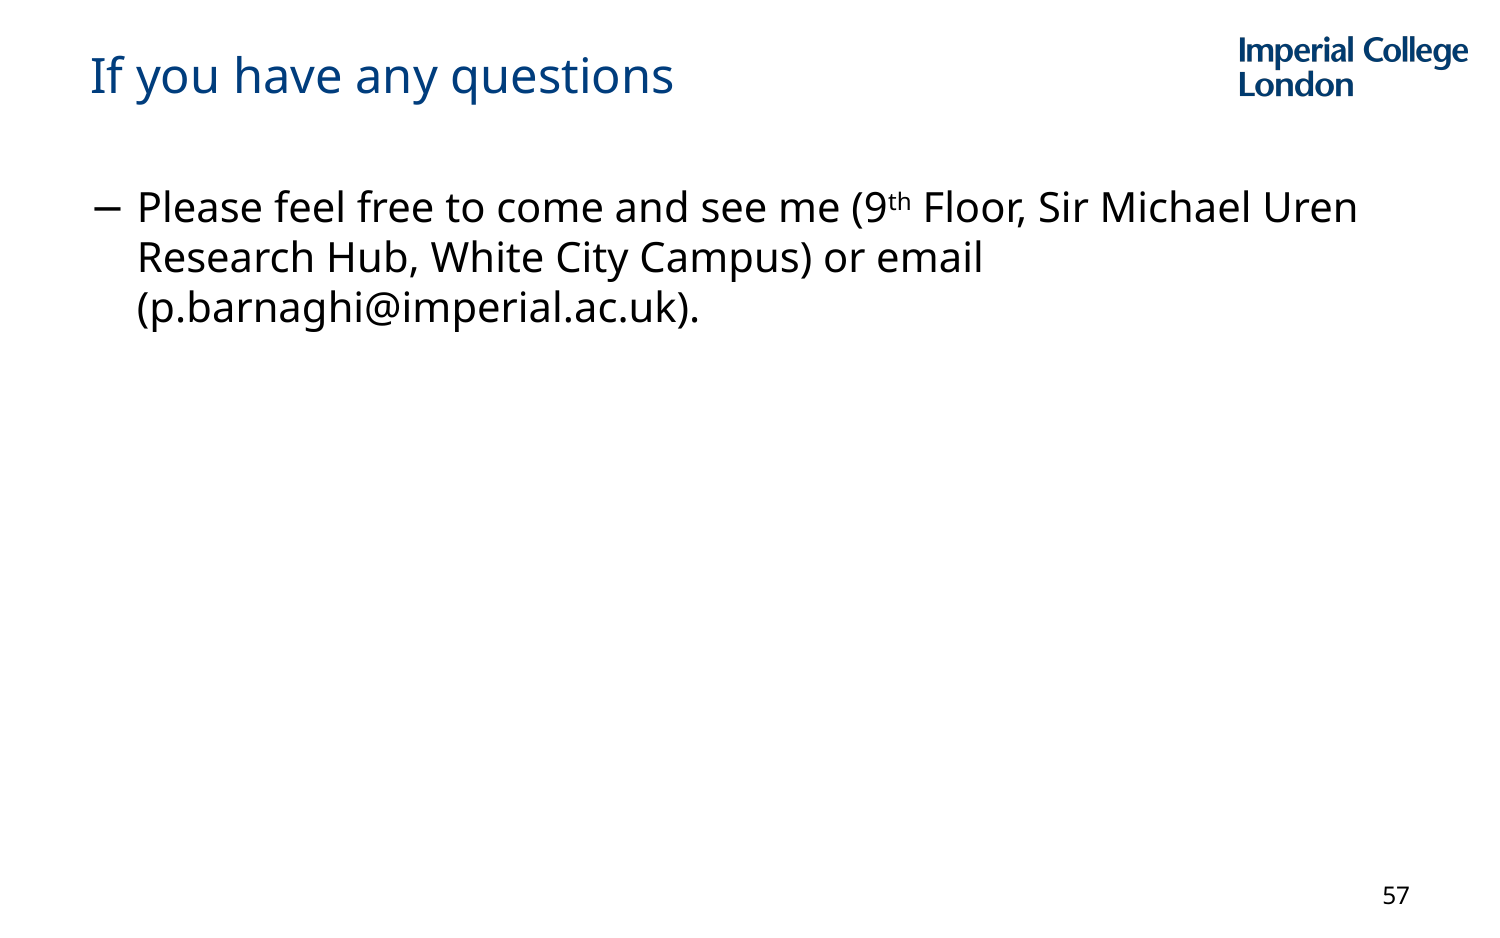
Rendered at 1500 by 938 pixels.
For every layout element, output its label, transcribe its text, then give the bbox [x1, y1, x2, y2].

title If you have any questions [75, 0, 1425, 153]
list Please feel free to come and see me (9th Floor, Sir Michael Uren Research Hub, White City Campus) or email (p.barnaghi@imperial.ac.uk). [75, 173, 1425, 853]
picture [1425, 18, 1486, 114]
slide_number 57 [1074, 872, 1426, 920]
